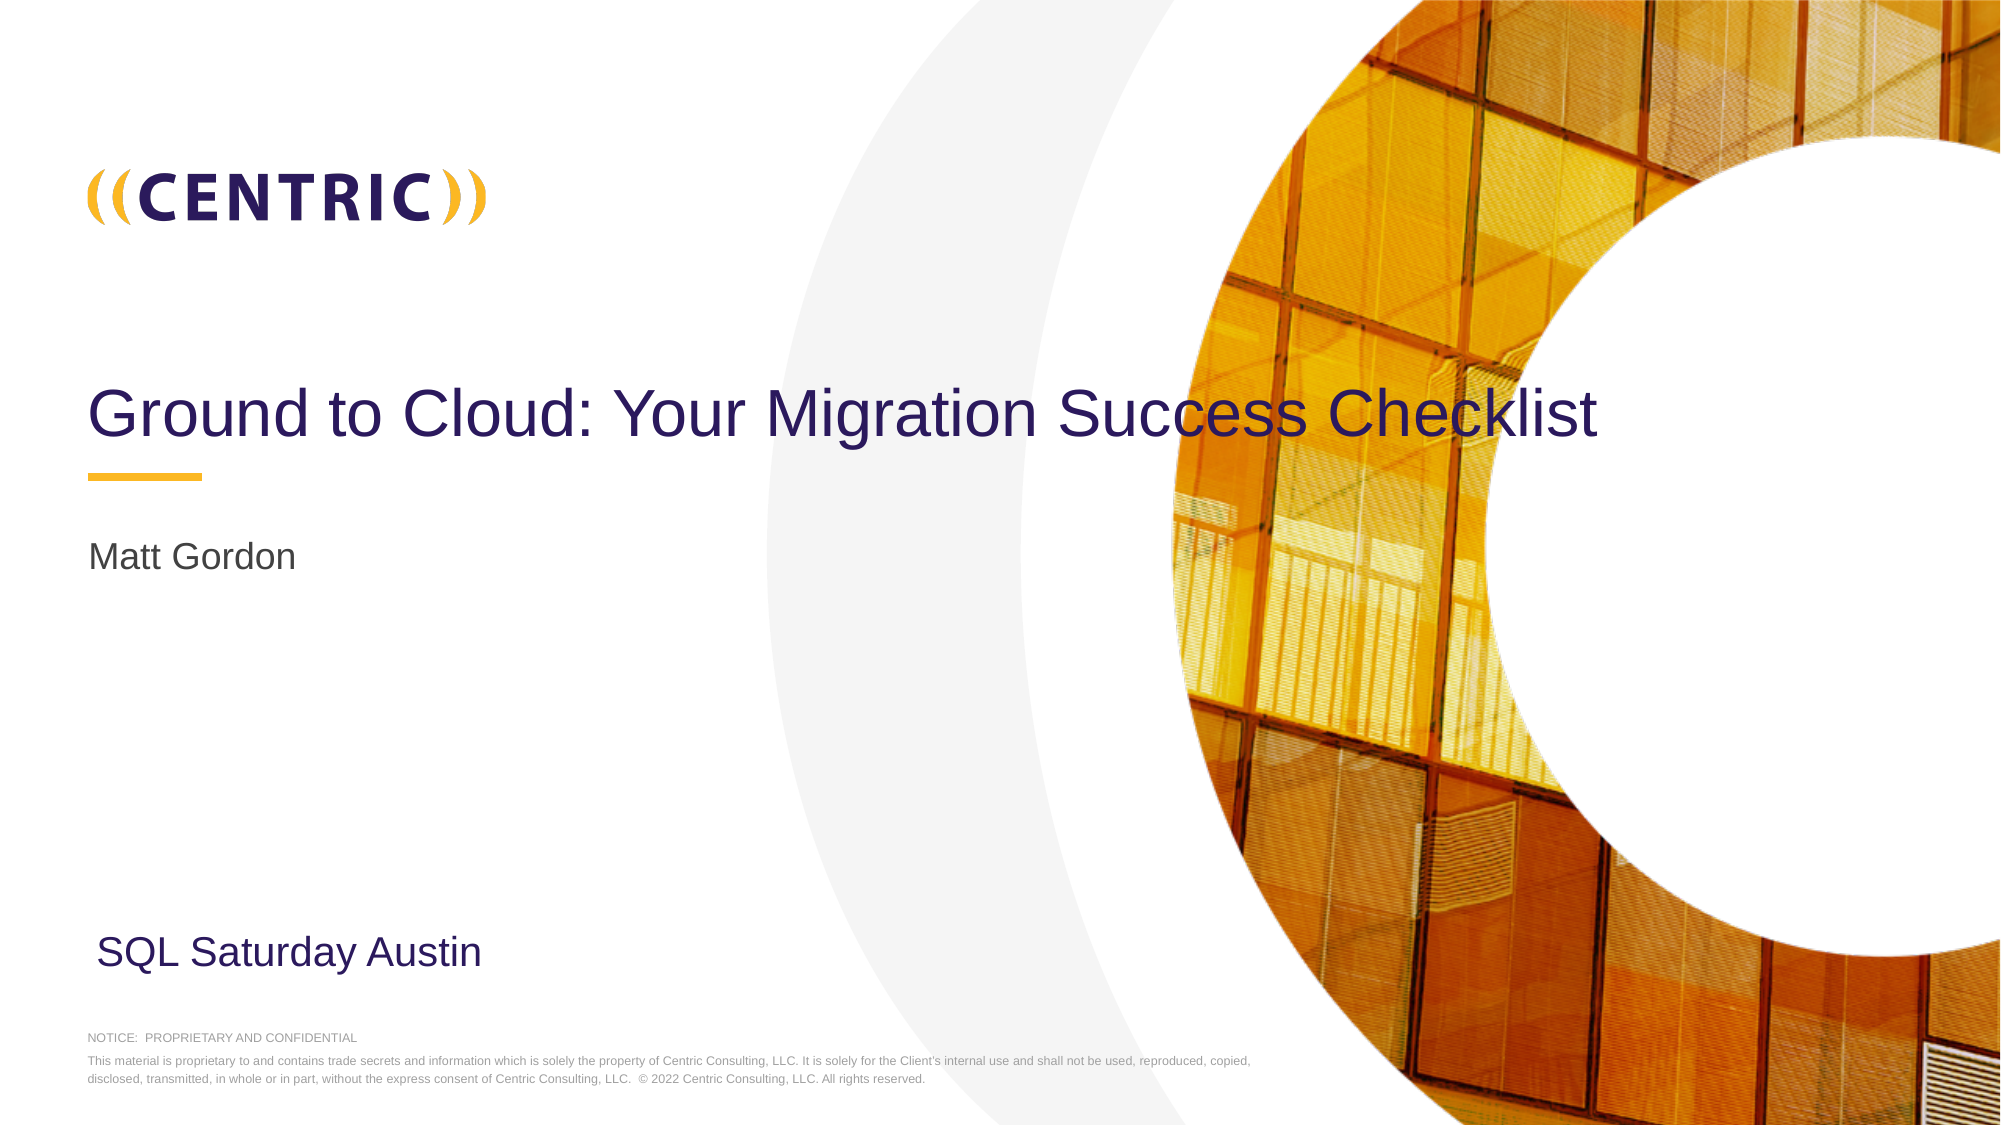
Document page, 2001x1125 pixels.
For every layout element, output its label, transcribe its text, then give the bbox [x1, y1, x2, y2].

list SQL Saturday Austin [87, 917, 553, 994]
picture [1158, 0, 2001, 1125]
title Ground to Cloud: Your Migration Success Checklist [87, 371, 1989, 479]
list Matt Gordon [88, 519, 1989, 605]
